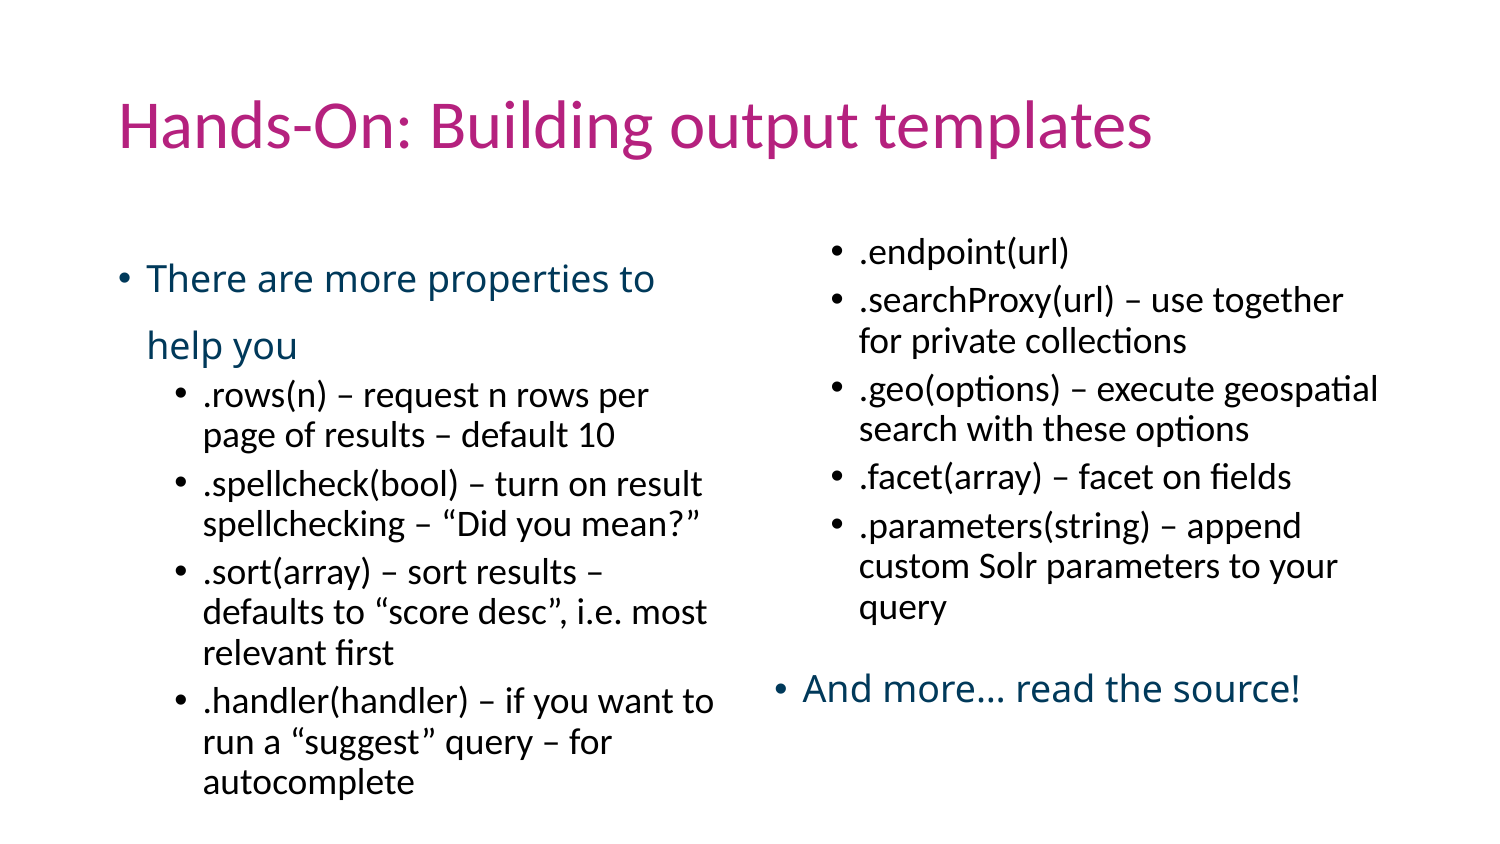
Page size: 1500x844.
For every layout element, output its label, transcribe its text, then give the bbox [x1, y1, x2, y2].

title Hands-On: Building output templates [103, 44, 1397, 208]
list .endpoint(url) .searchProxy(url) – use together for private collections .geo(options) – execute geospatial search with these options .facet(array) – facet on fields .parameters(string) – append custom Solr parameters to your query And more… read the source! [759, 224, 1397, 760]
list There are more properties to help you .rows(n) – request n rows per page of results – default 10 .spellcheck(bool) – turn on result spellchecking – “Did you mean?” .sort(array) – sort results – defaults to “score desc”, i.e. most relevant first .handler(handler) – if you want to run a “suggest” query – for autocomplete [103, 224, 741, 760]
